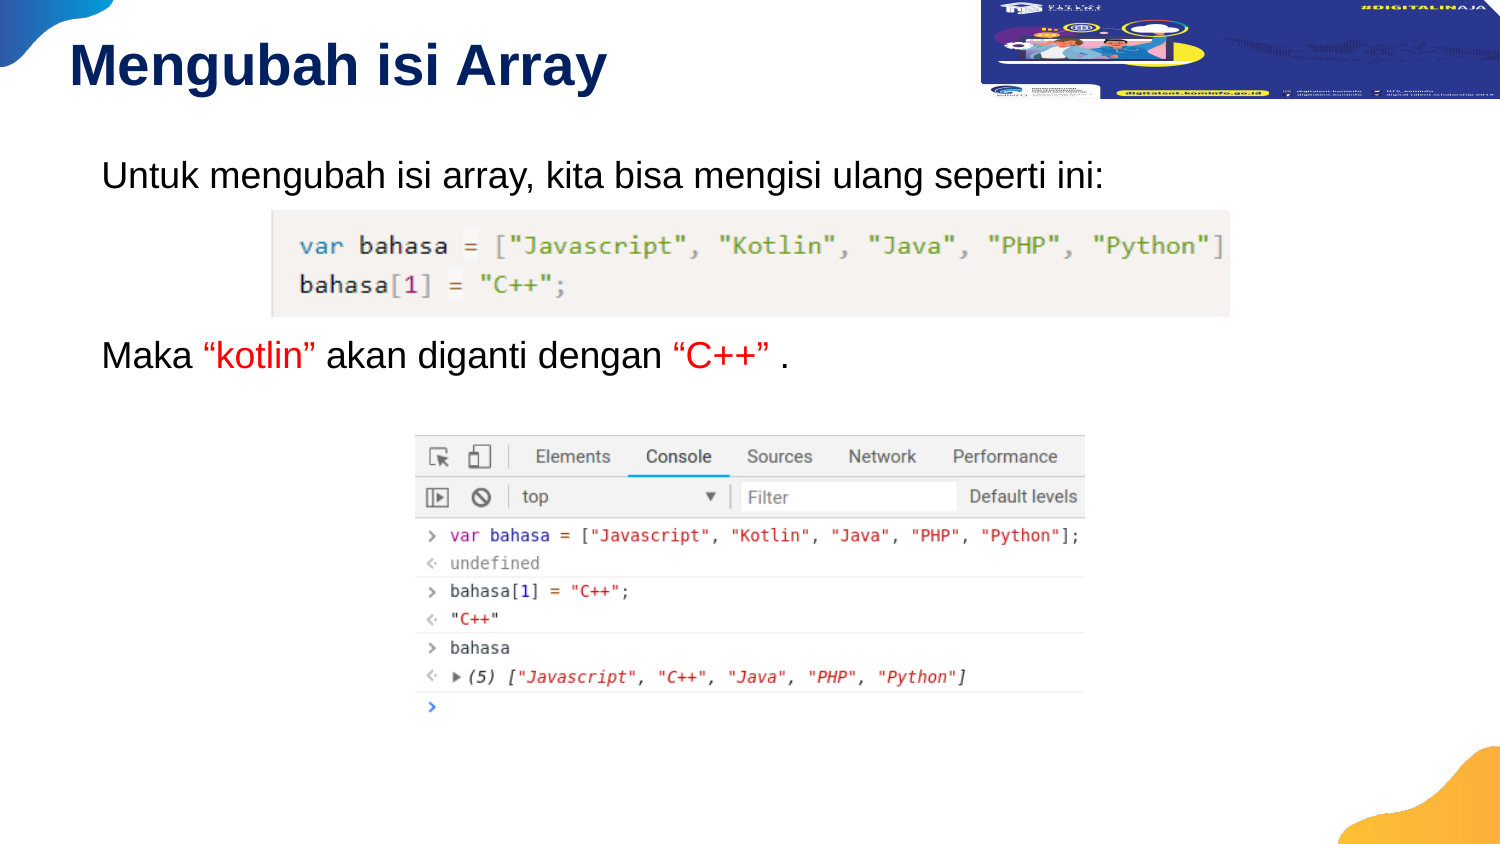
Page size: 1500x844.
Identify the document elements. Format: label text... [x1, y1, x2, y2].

picture [0, 0, 115, 73]
text_box Untuk mengubah isi array, kita bisa mengisi ulang seperti ini: Maka “kotlin” akan diganti dengan “C++” . [54, 143, 1443, 474]
picture [1335, 738, 1500, 844]
text_box Mengubah isi Array [54, 19, 982, 143]
picture [980, 0, 1500, 100]
picture [415, 434, 1085, 758]
picture [269, 209, 1231, 317]
